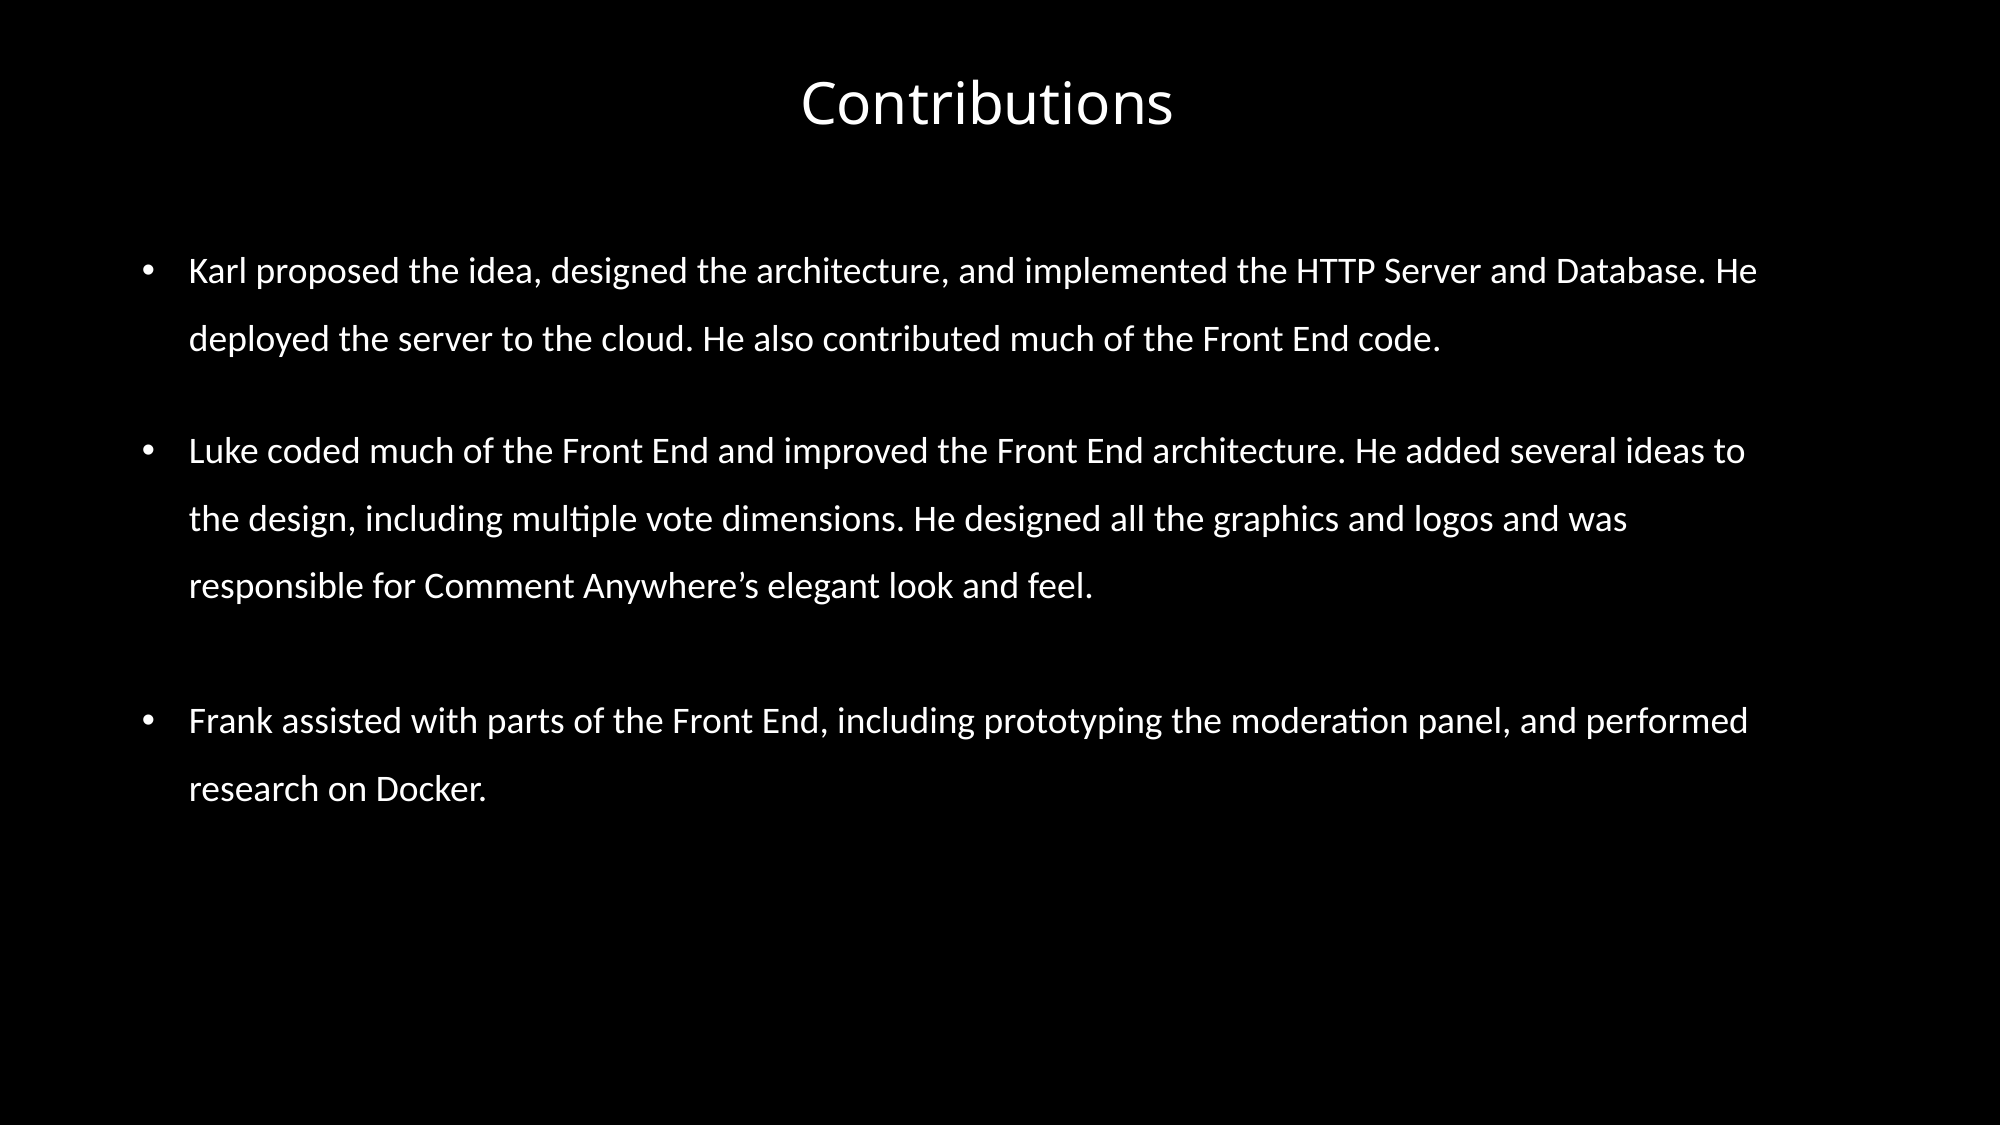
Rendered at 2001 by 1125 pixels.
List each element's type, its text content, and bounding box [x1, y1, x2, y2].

text_box Karl proposed the idea, designed the architecture, and implemented the HTTP Server and Database. He deployed the server to the cloud. He also contributed much of the Front End code. Luke coded much of the Front End and improved the Front End architecture. He added several ideas to the design, including multiple vote dimensions. He designed all the graphics and logos and was responsible for Comment Anywhere’s elegant look and feel. Frank assisted with parts of the Front End, including prototyping the moderation panel, and performed research on Docker. [127, 216, 1811, 817]
text_box Contributions [97, 58, 1878, 144]
